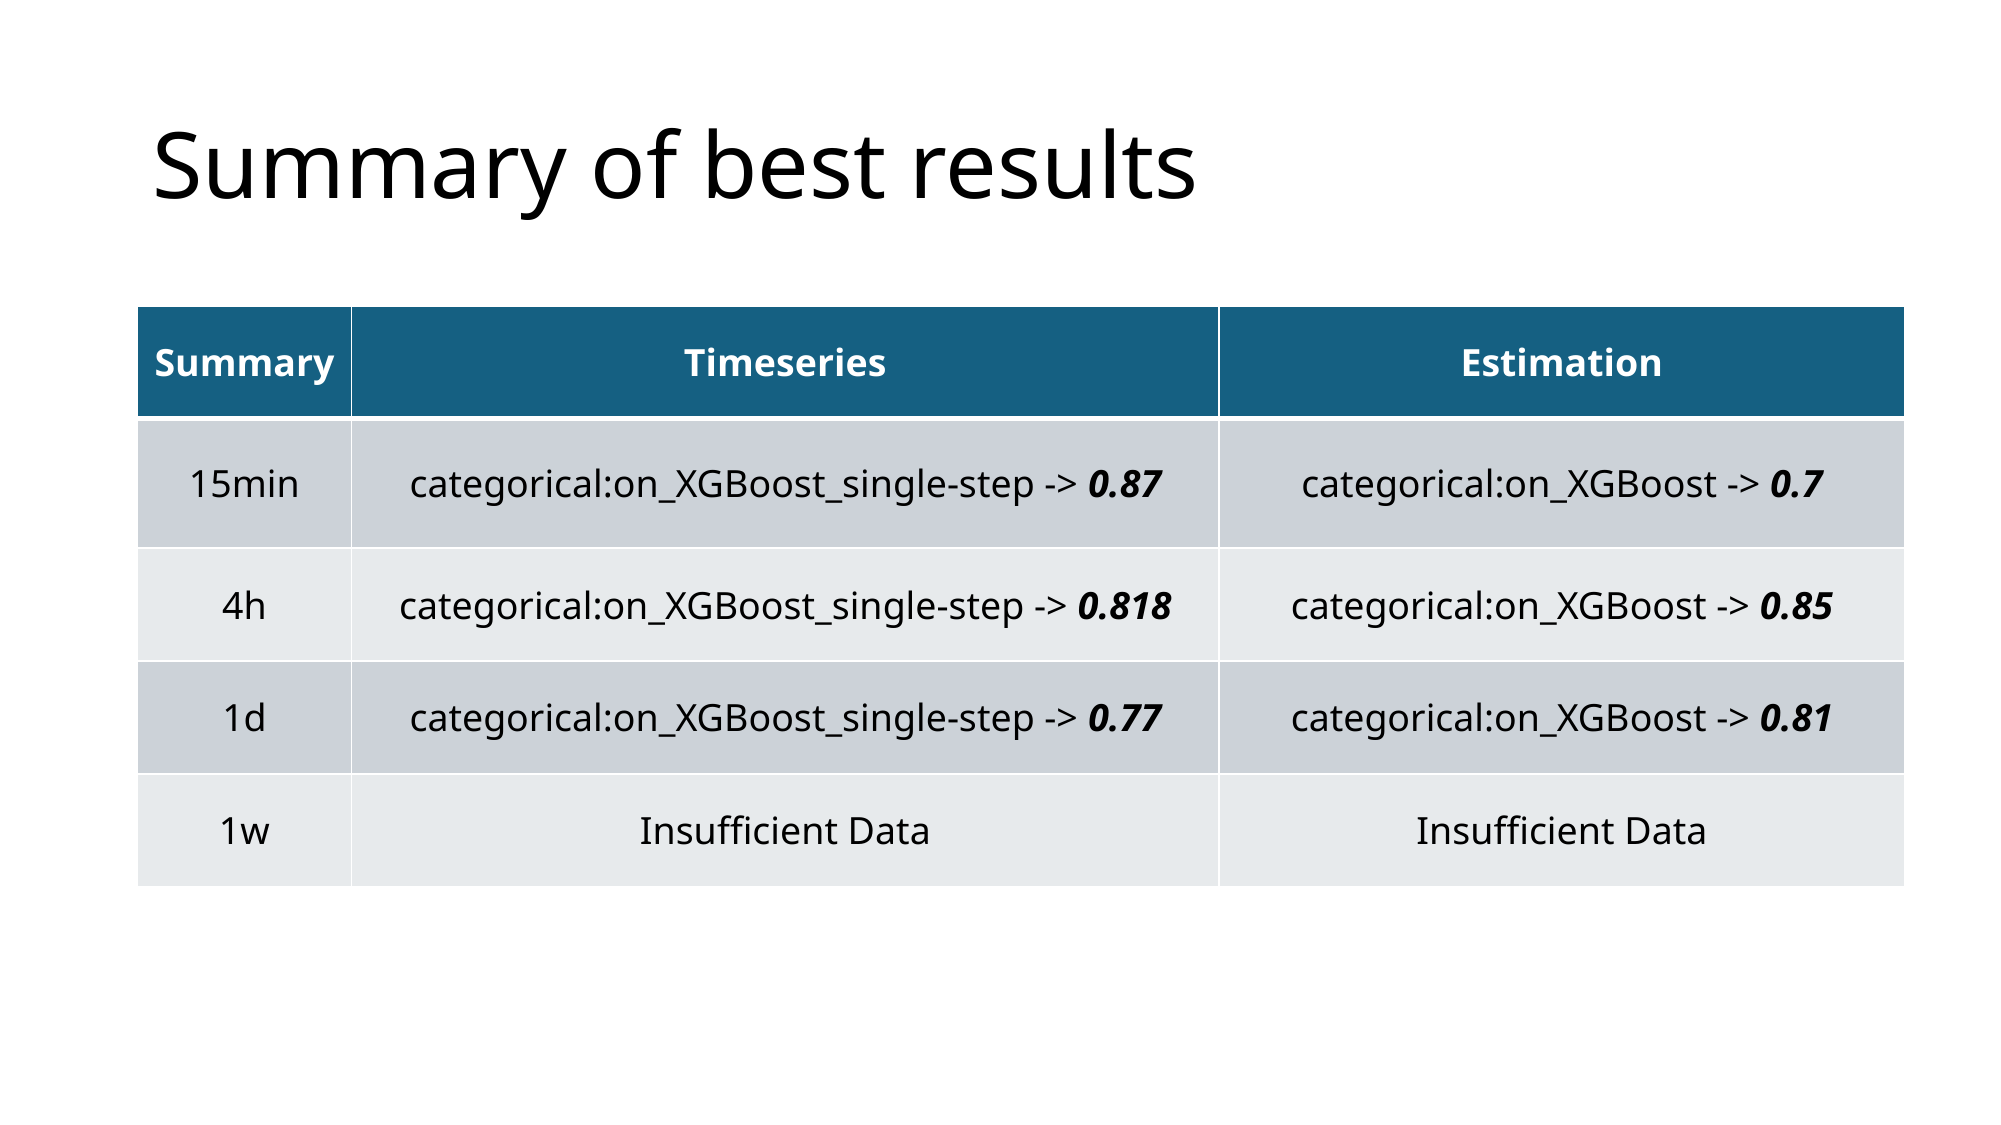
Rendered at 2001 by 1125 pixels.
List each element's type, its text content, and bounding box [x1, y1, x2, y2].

table_cell categorical:on_XGBoost -> 0.7 [1220, 421, 1904, 547]
table_cell Insufficient Data [1220, 775, 1904, 886]
table_cell 15min [138, 421, 351, 547]
table_cell categorical:on_XGBoost -> 0.85 [1220, 549, 1904, 660]
table_cell categorical:on_XGBoost_single-step -> 0.818 [352, 549, 1218, 660]
table_cell Insufficient Data [352, 775, 1218, 886]
table_cell 1d [138, 662, 351, 773]
table_header Timeseries [352, 307, 1218, 416]
table_header Estimation [1220, 307, 1904, 416]
title Summary of best results [137, 59, 1863, 278]
table_header Summary [138, 307, 351, 416]
table_cell categorical:on_XGBoost_single-step -> 0.77 [352, 662, 1218, 773]
table_cell 4h [138, 549, 351, 660]
table_cell 1w [138, 775, 351, 886]
table_cell categorical:on_XGBoost -> 0.81 [1220, 662, 1904, 773]
table_cell categorical:on_XGBoost_single-step -> 0.87 [352, 421, 1218, 547]
